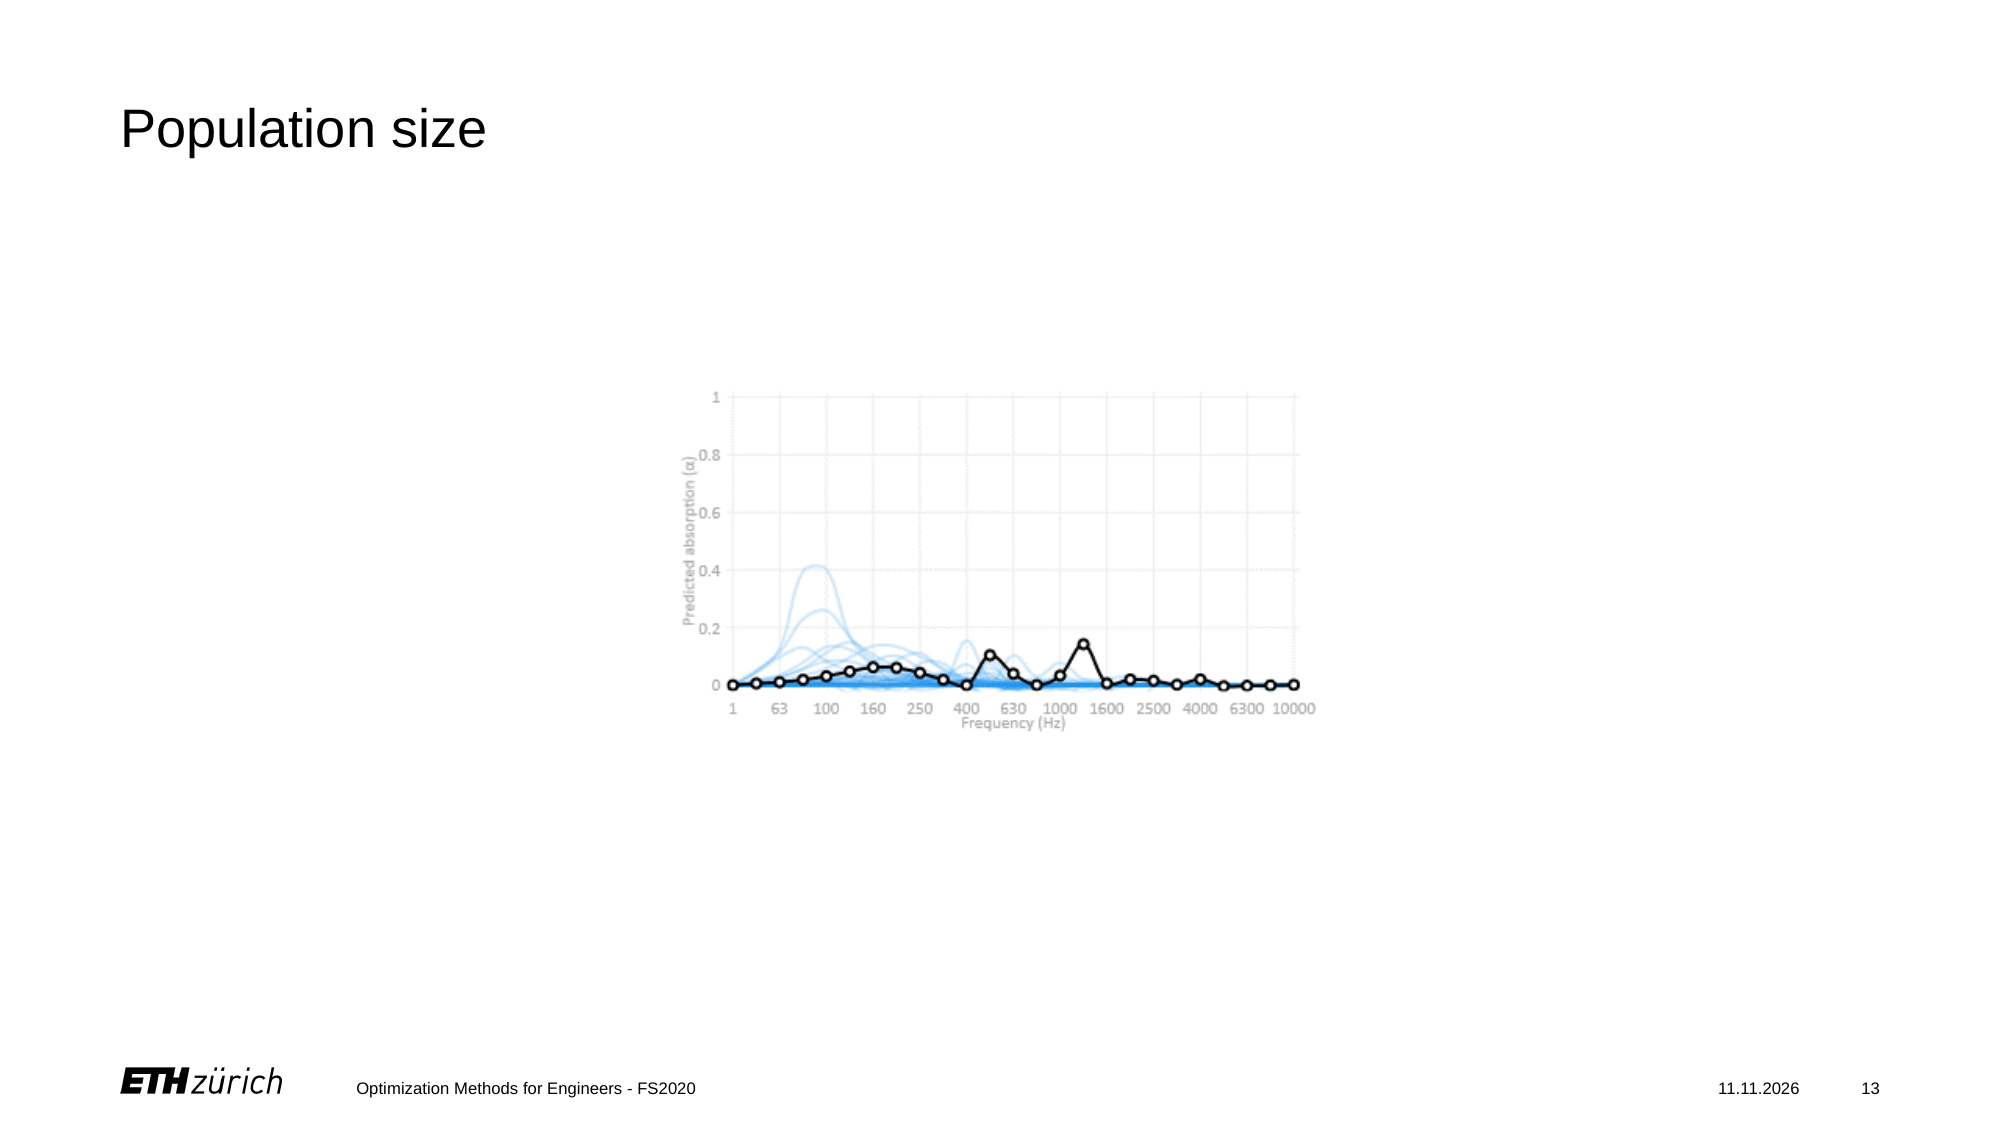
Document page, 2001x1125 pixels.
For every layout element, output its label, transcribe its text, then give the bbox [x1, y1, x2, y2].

picture [120, 1067, 282, 1094]
footer Optimization Methods for Engineers - FS2020 [356, 1069, 1243, 1106]
picture [678, 381, 1322, 744]
title Population size [120, 42, 1880, 191]
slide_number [1718, 1069, 1819, 1106]
slide_number 13 [1827, 1069, 1880, 1106]
